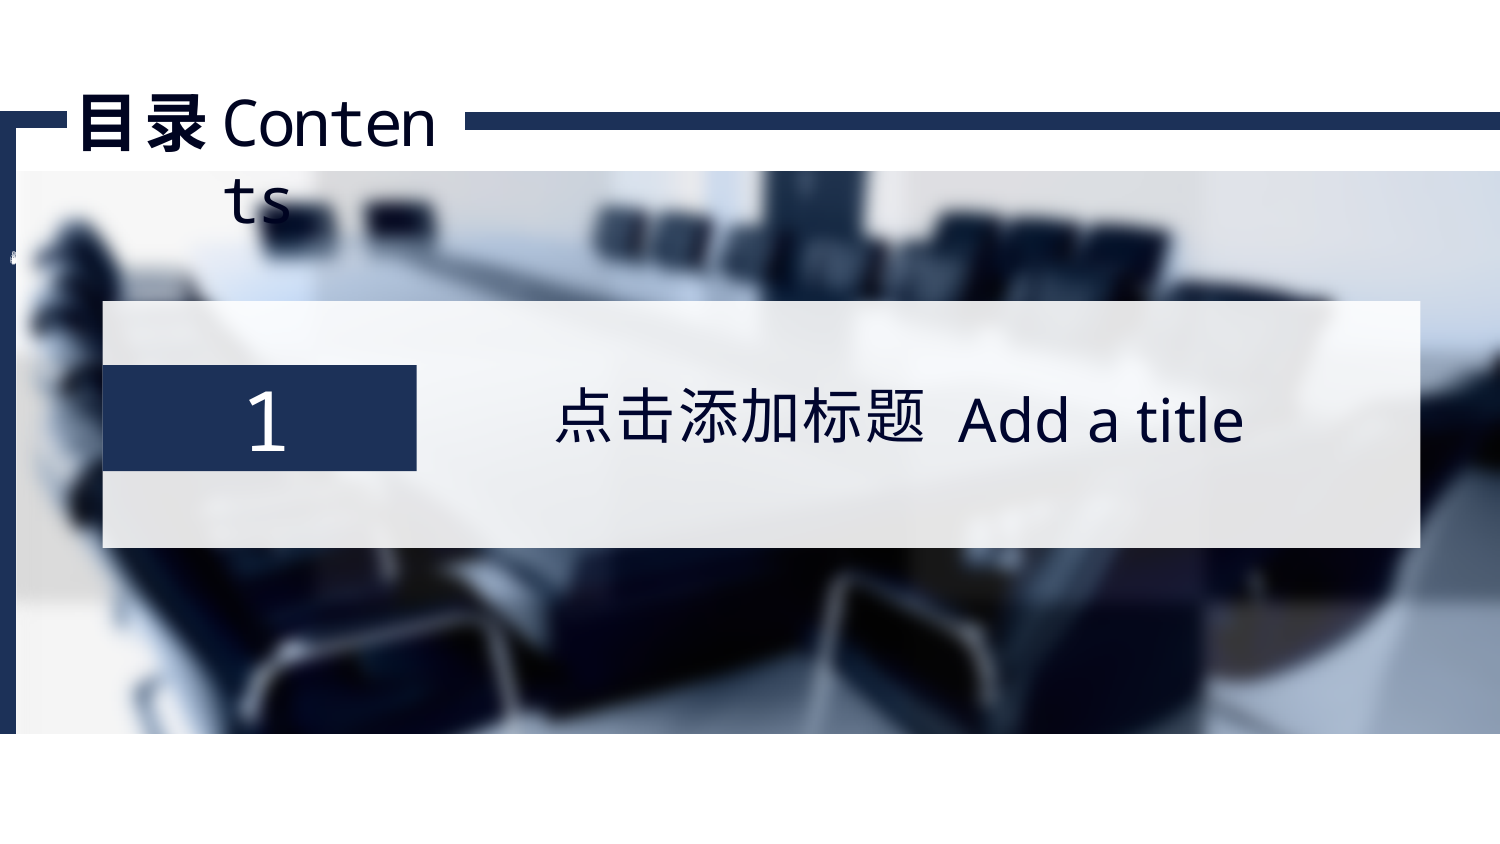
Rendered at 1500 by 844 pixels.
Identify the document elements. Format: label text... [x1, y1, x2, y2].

text_box Contents [206, 74, 470, 171]
picture [16, 171, 1500, 734]
text_box Shanghai Rapidesign Advertising Co.,ltd [0, 243, 6, 583]
text_box Shanghai Rapidesign Advertising Co.,ltd [8, 243, 16, 583]
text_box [102, 301, 1421, 548]
text_box 目录 [59, 74, 206, 167]
